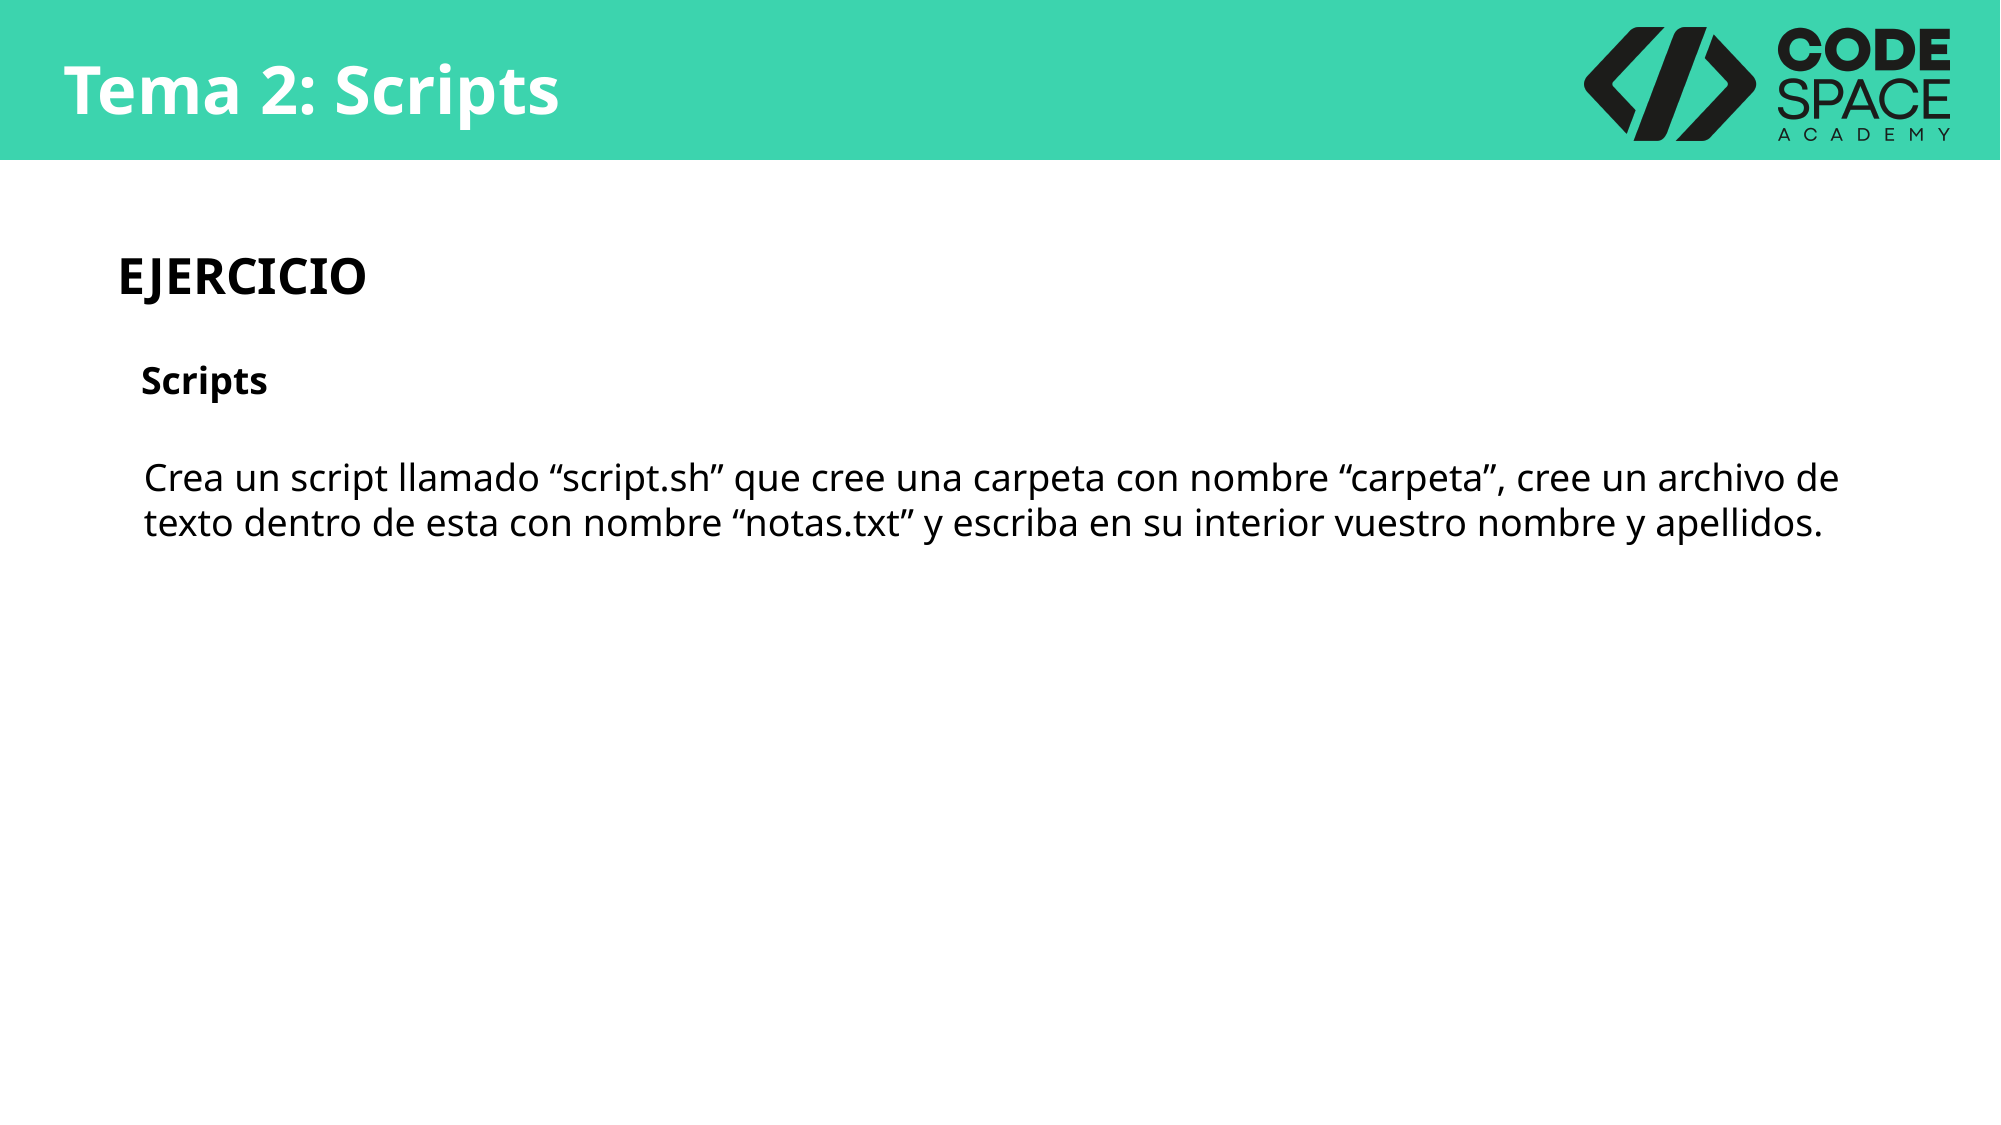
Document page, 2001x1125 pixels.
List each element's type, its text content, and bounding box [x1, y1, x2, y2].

picture [1584, 27, 1950, 141]
text_box EJERCICIO [102, 236, 384, 312]
text_box Crea un script llamado “script.sh” que cree una carpeta con nombre “carpeta”, cree un archivo de texto dentro de esta con nombre “notas.txt” y escriba en su interior vuestro nombre y apellidos. [129, 446, 1930, 552]
text_box Scripts [126, 349, 283, 409]
text_box Tema 2: Scripts [43, 36, 1458, 132]
text_box [0, 0, 2000, 160]
